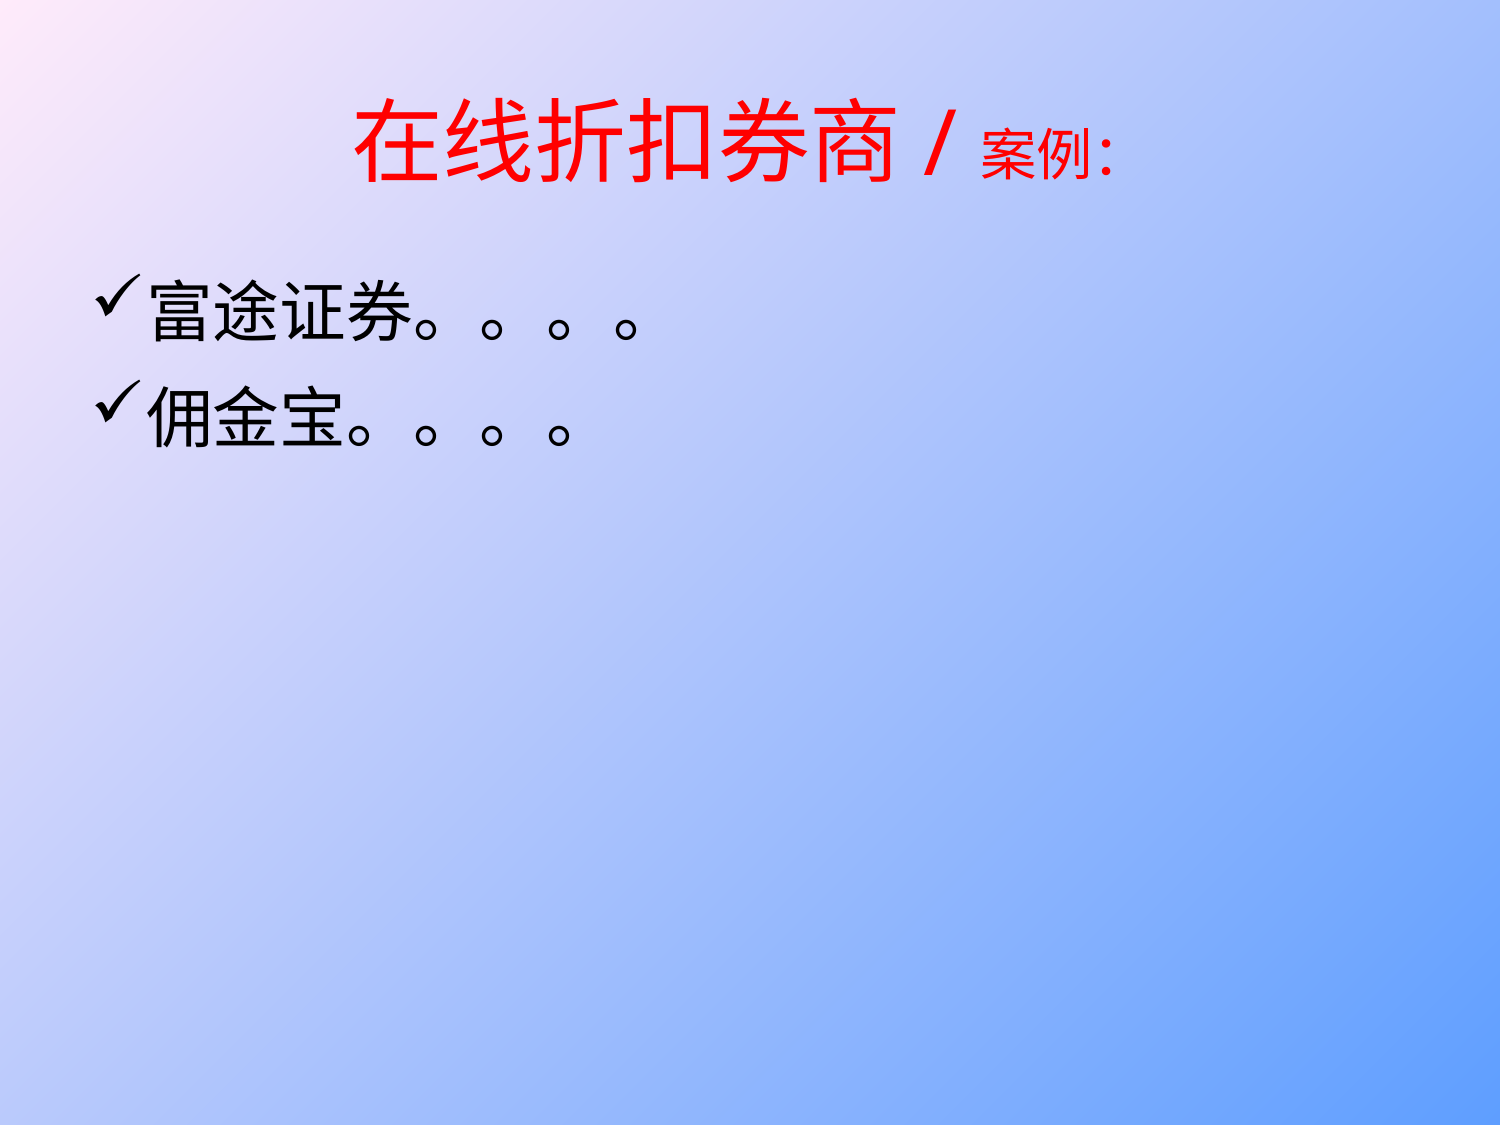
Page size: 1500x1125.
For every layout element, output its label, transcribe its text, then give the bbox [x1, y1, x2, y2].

list 富途证券。。。。 佣金宝。。。。 [75, 262, 1425, 1005]
title 在线折扣券商/案例： [75, 45, 1425, 233]
